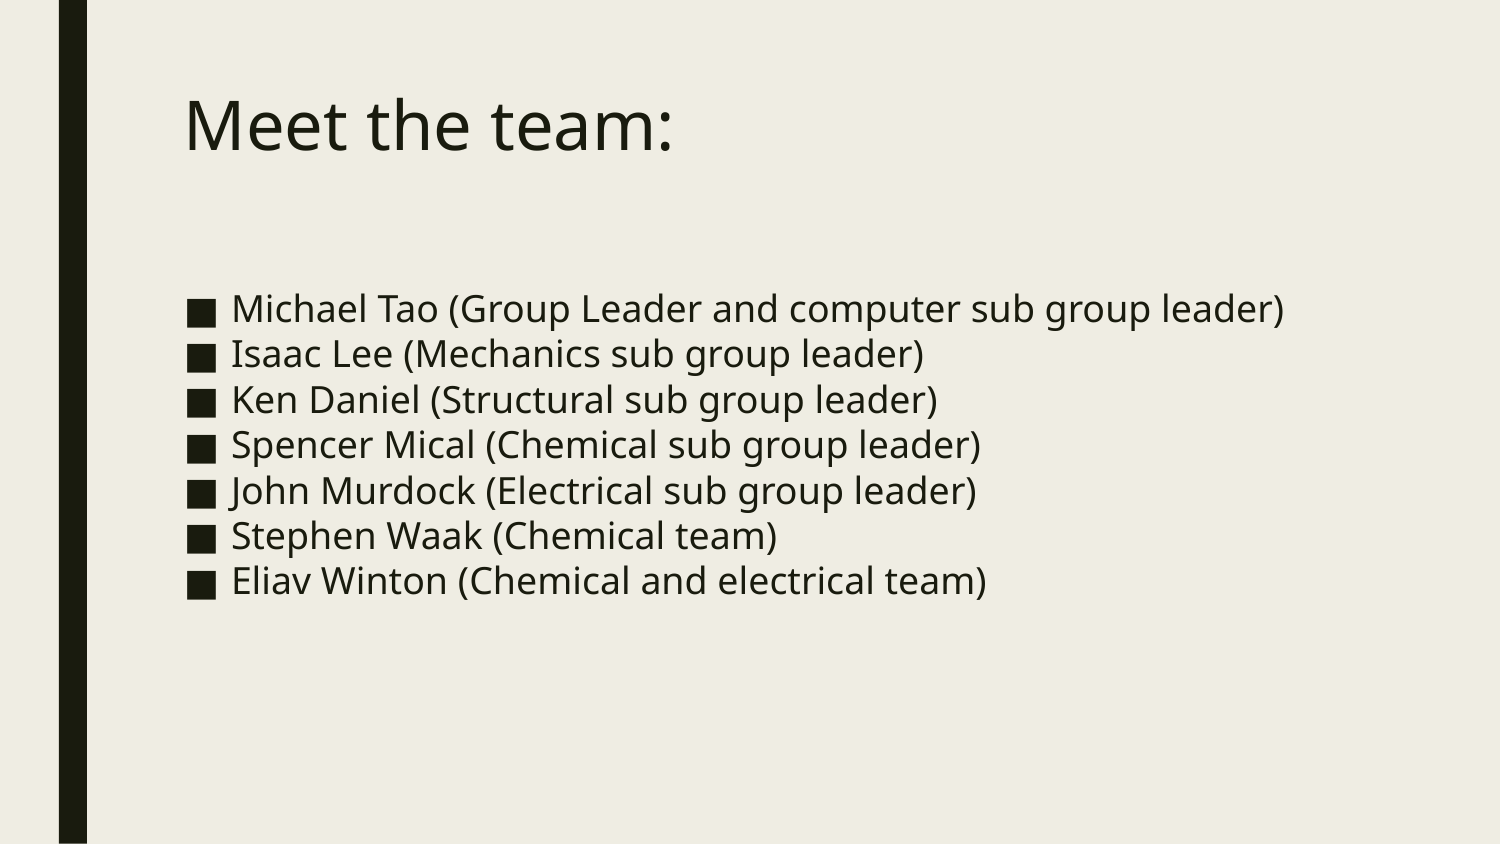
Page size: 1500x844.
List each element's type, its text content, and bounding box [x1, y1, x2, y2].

title Meet the team: [168, 84, 1351, 268]
list Michael Tao (Group Leader and computer sub group leader) Isaac Lee (Mechanics sub group leader) Ken Daniel (Structural sub group leader) Spencer Mical (Chemical sub group leader) John Murdock (Electrical sub group leader) Stephen Waak (Chemical team) Eliav Winton (Chemical and electrical team) [168, 281, 1351, 722]
